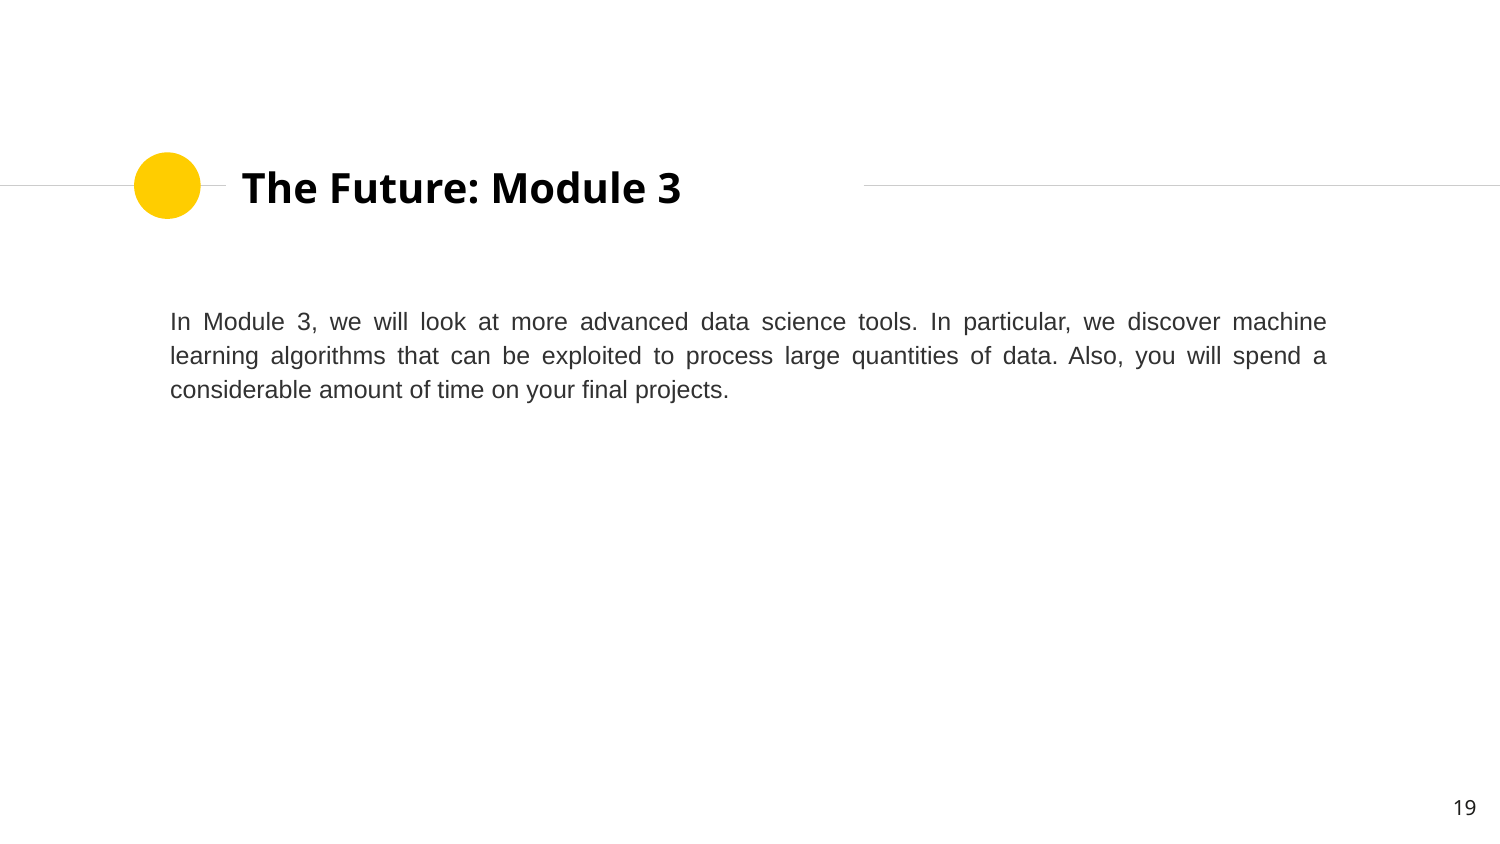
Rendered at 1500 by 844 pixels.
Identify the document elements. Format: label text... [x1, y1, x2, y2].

title The Future: Module 3 [226, 151, 863, 223]
slide_number ‹#› [1401, 779, 1492, 844]
text_box In Module 3, we will look at more advanced data science tools. In particular, we discover machine learning algorithms that can be exploited to process large quantities of data. Also, you will spend a considerable amount of time on your final projects. [155, 285, 1345, 659]
